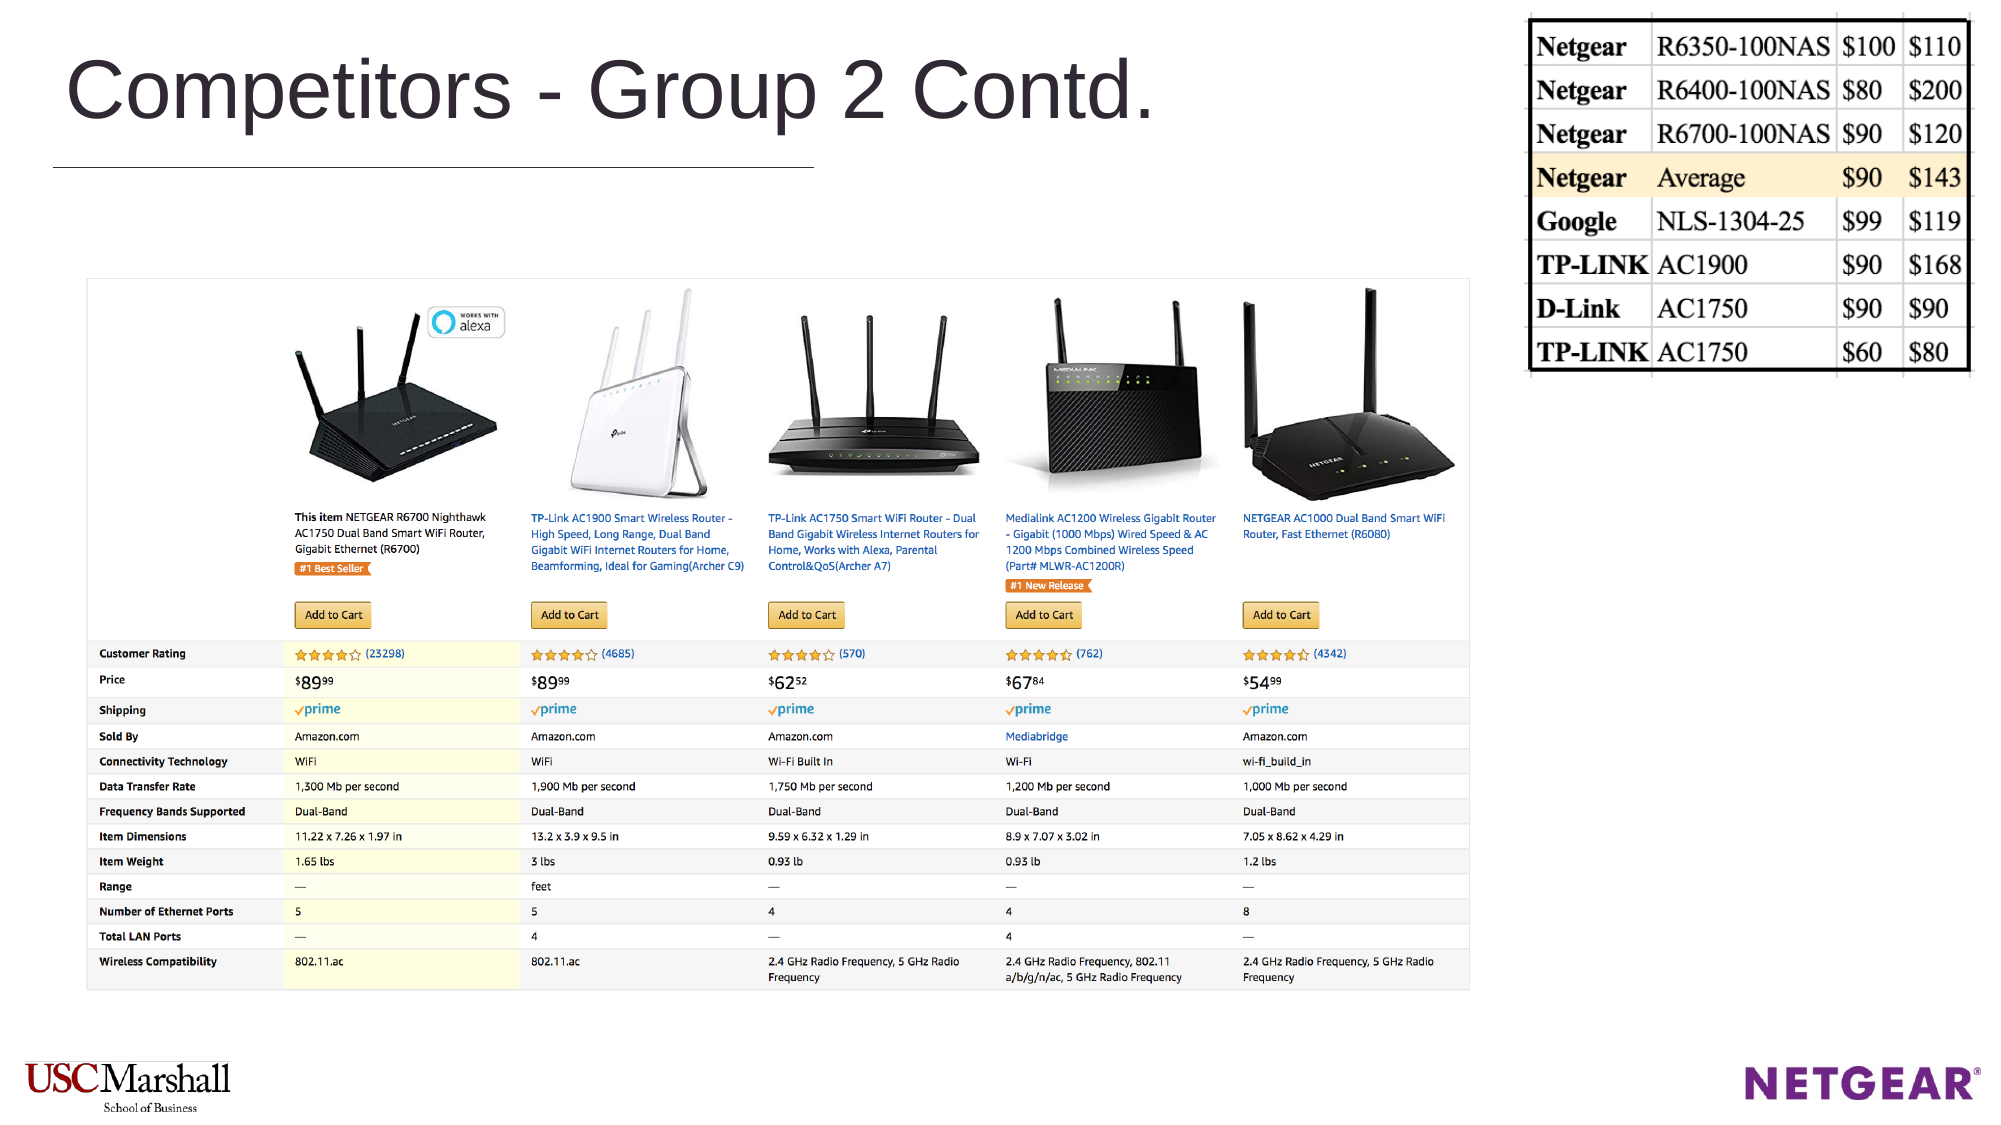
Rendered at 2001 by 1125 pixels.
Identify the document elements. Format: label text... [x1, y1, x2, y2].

picture [82, 273, 1483, 998]
text_box Competitors - Group 2 Contd. [50, 27, 1519, 245]
picture [1524, 12, 1976, 379]
picture [1745, 1066, 1981, 1100]
picture [24, 1061, 231, 1112]
